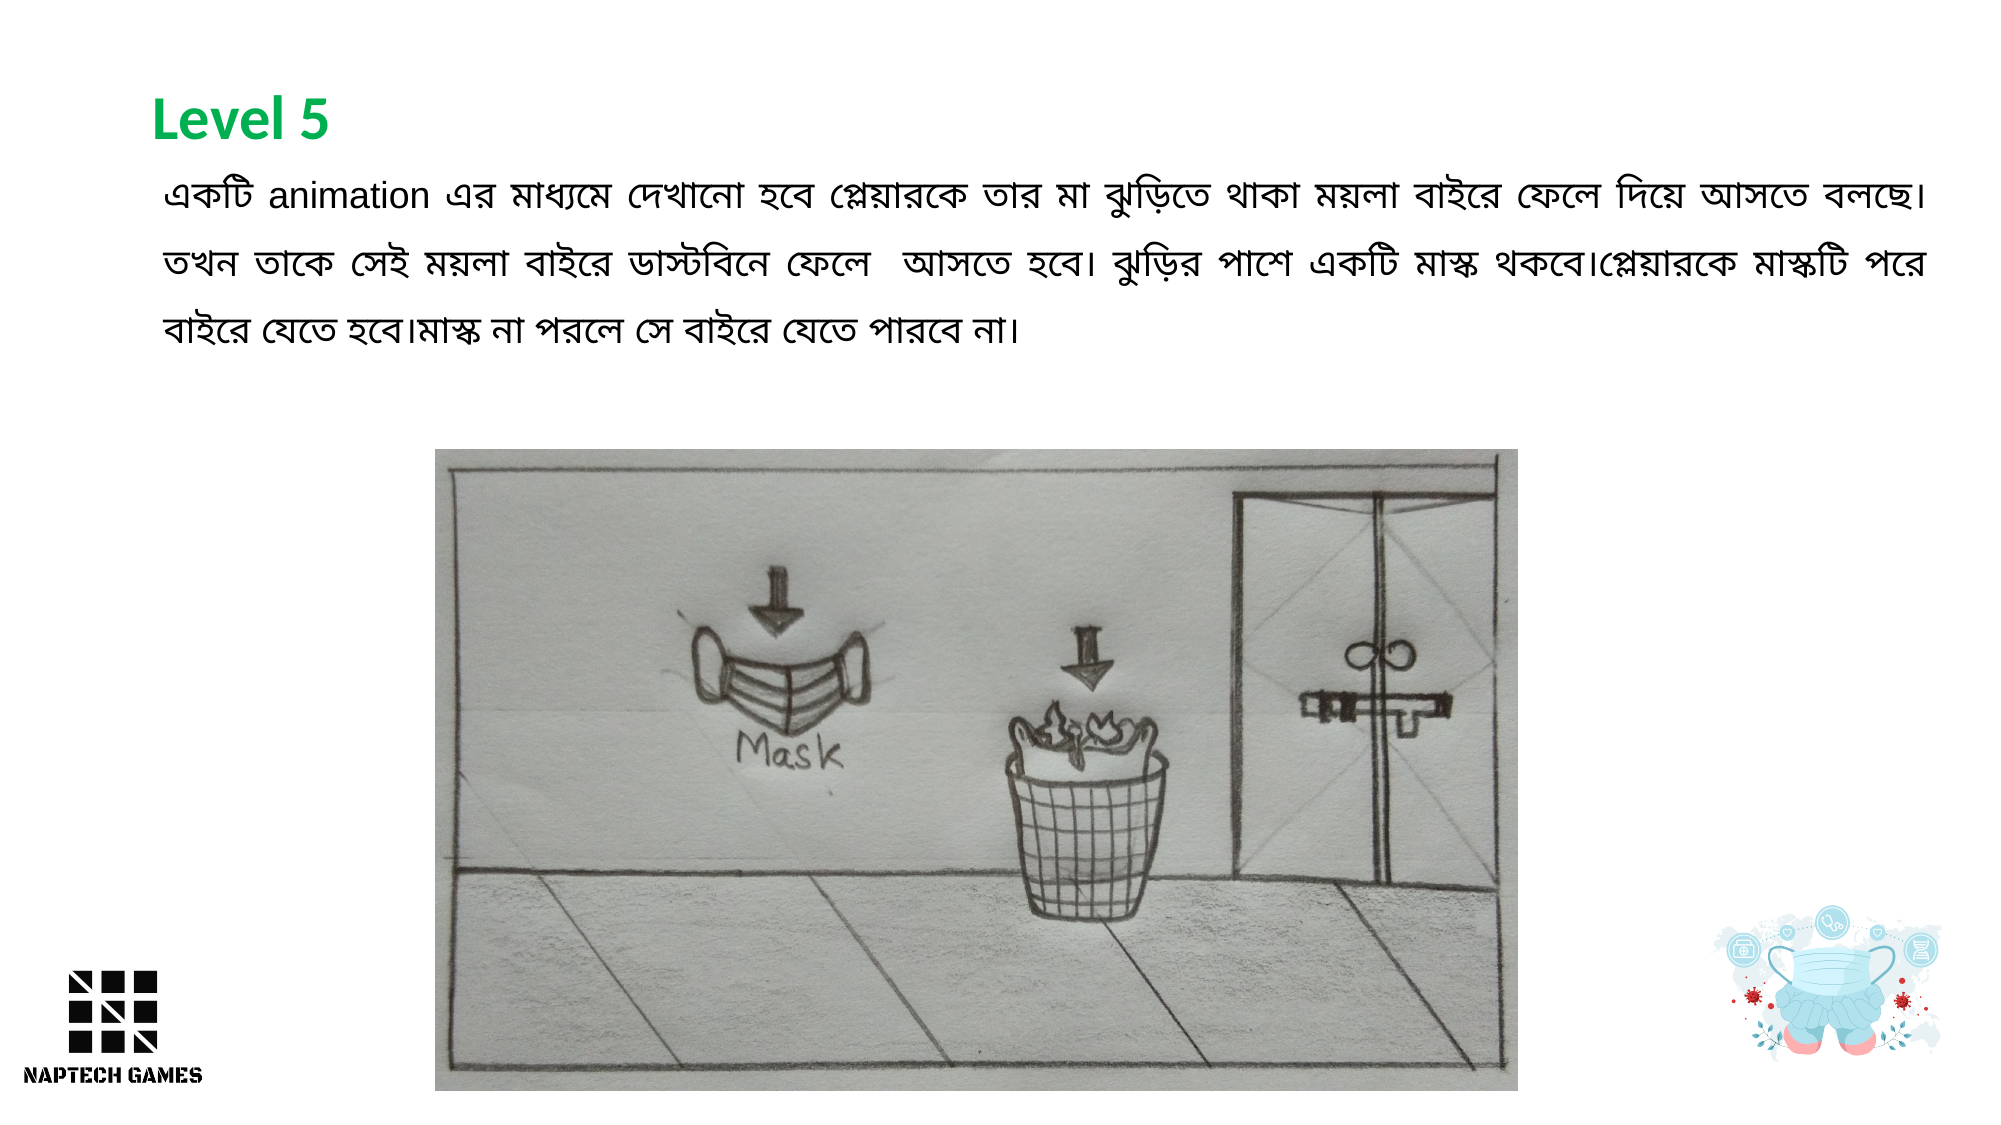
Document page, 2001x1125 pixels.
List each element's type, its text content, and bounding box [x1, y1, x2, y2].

title Level 5 [137, 0, 1863, 218]
picture [434, 449, 1518, 1091]
list একটি animation এর মাধ্যমে দেখানো হবে প্লেয়ারকে তার মা ঝুড়িতে থাকা ময়লা বাইরে ফেলে দিয়ে আসতে বলছে। তখন তাকে সেই ময়লা বাইরে ডাস্টবিনে ফেলে আসতে হবে। ঝুড়ির পাশে একটি মাস্ক থকবে।প্লেয়ারকে মাস্কটি পরে বাইরে যেতে হবে।মাস্ক না পরলে সে বাইরে যেতে পারবে না। [148, 141, 1942, 858]
picture [1709, 905, 1942, 1062]
picture [23, 968, 204, 1091]
